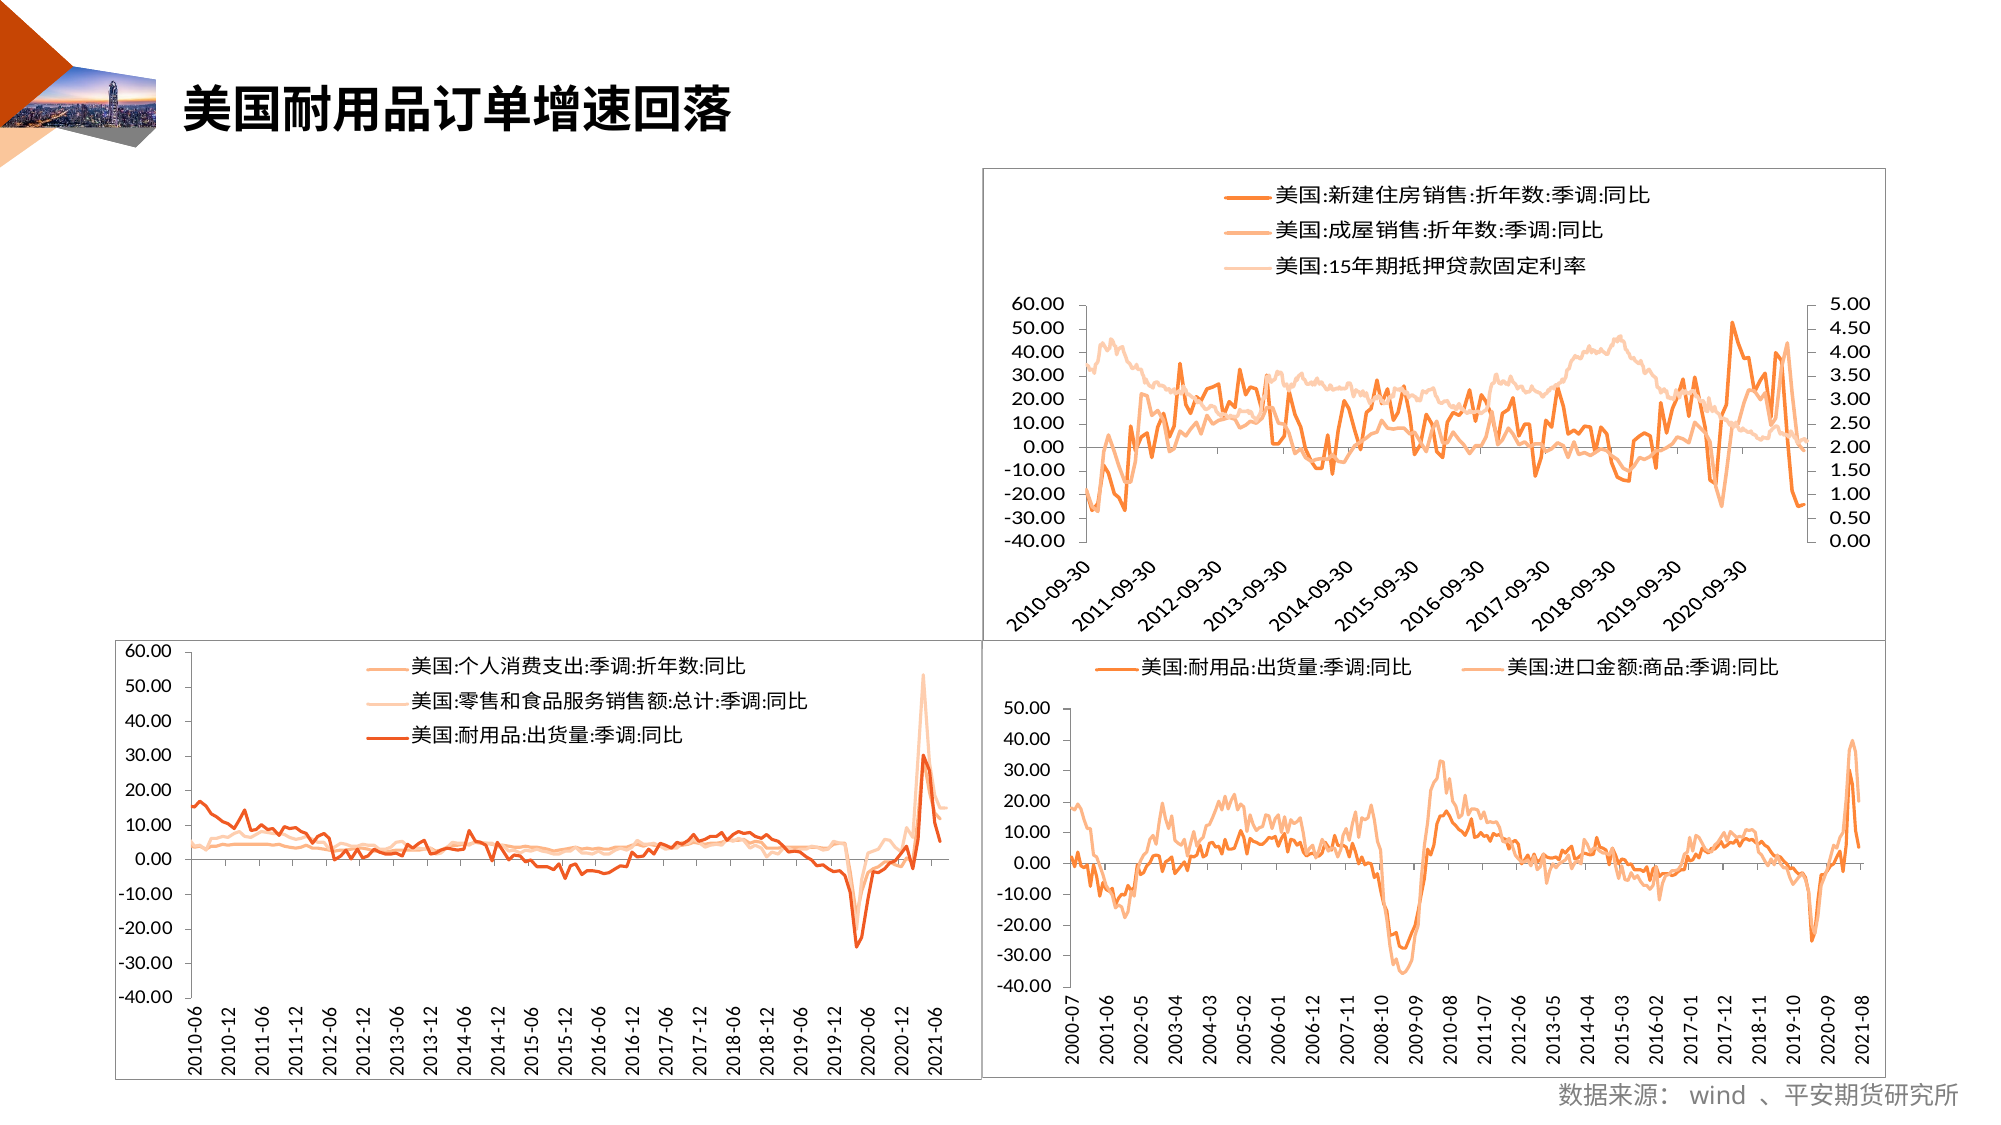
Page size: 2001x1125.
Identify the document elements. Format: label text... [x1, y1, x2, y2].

text_box 数据来源：wind 、平安期货研究所 [1436, 1072, 1974, 1117]
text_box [113, 167, 1887, 1080]
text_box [0, 0, 157, 168]
text_box 美国耐用品订单增速回落 [167, 69, 1893, 158]
